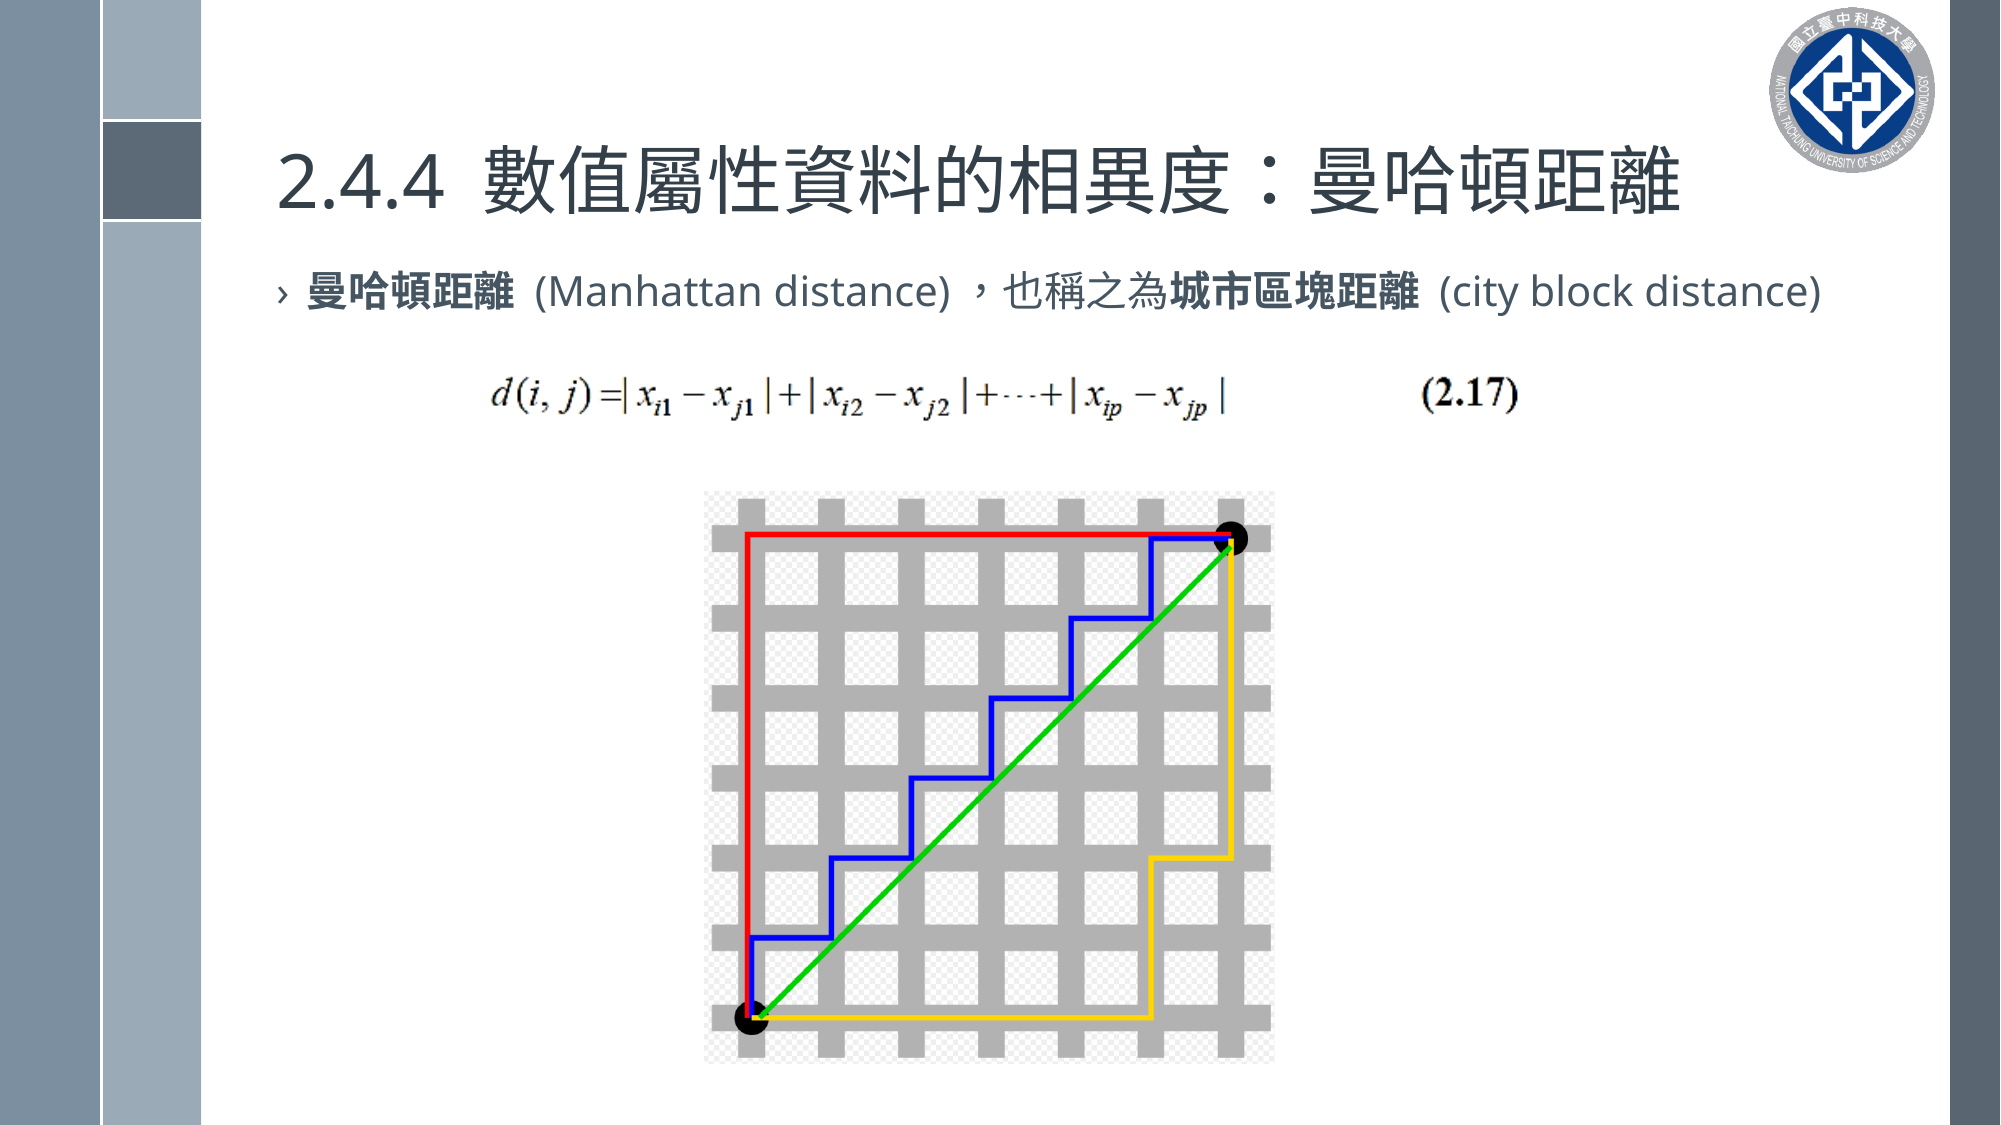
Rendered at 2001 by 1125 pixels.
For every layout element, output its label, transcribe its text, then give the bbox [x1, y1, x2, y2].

list 曼哈頓距離 (Manhattan distance)，也稱之為城市區塊距離 (city block distance) [261, 262, 1867, 1013]
title 2.4.4 數值屬性資料的相異度：曼哈頓距離 [261, 29, 1867, 233]
picture [480, 349, 1539, 441]
picture [1769, 7, 1935, 173]
picture [704, 491, 1275, 1064]
